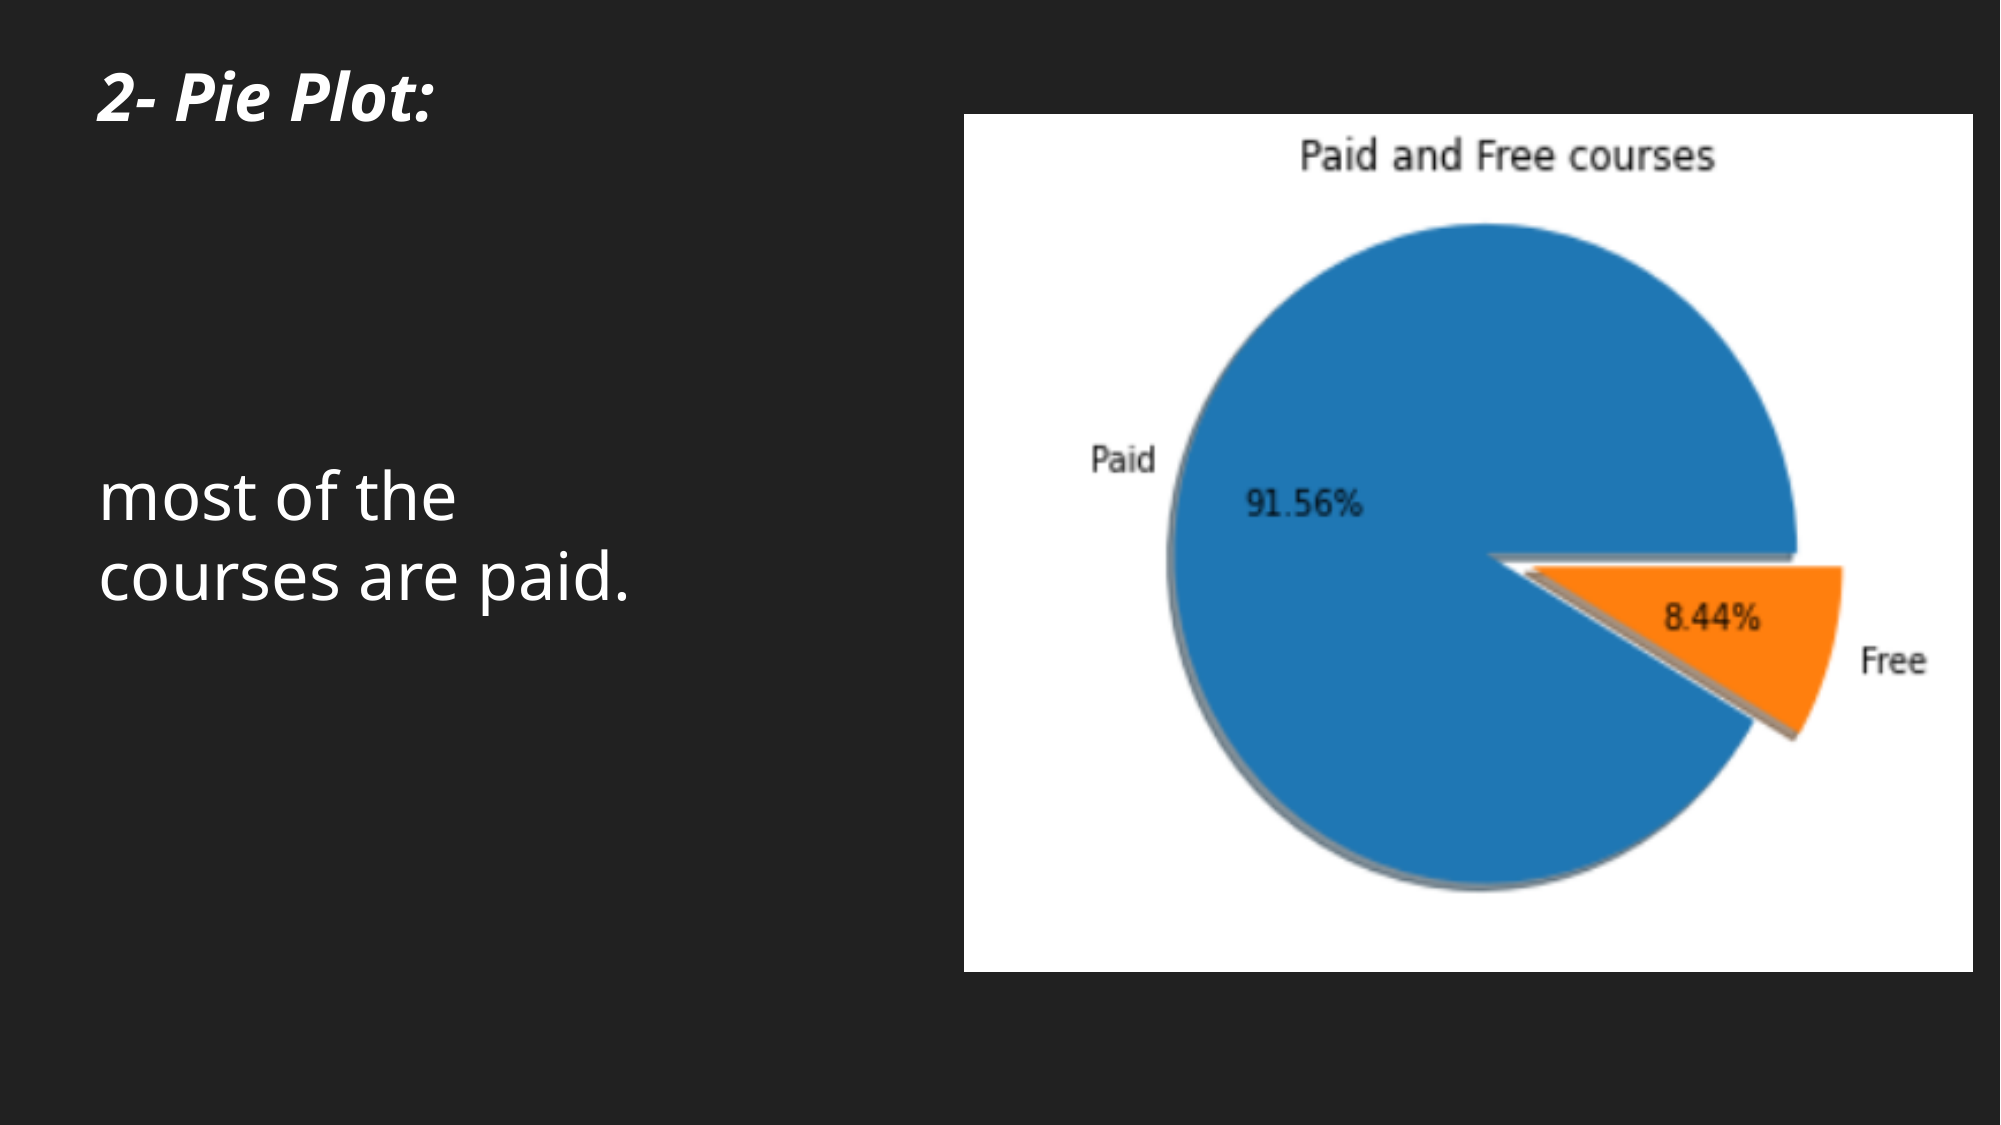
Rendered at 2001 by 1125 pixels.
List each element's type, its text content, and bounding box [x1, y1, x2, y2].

picture [964, 114, 1973, 972]
text_box 2- Pie Plot: most of the courses are paid. [84, 46, 727, 622]
